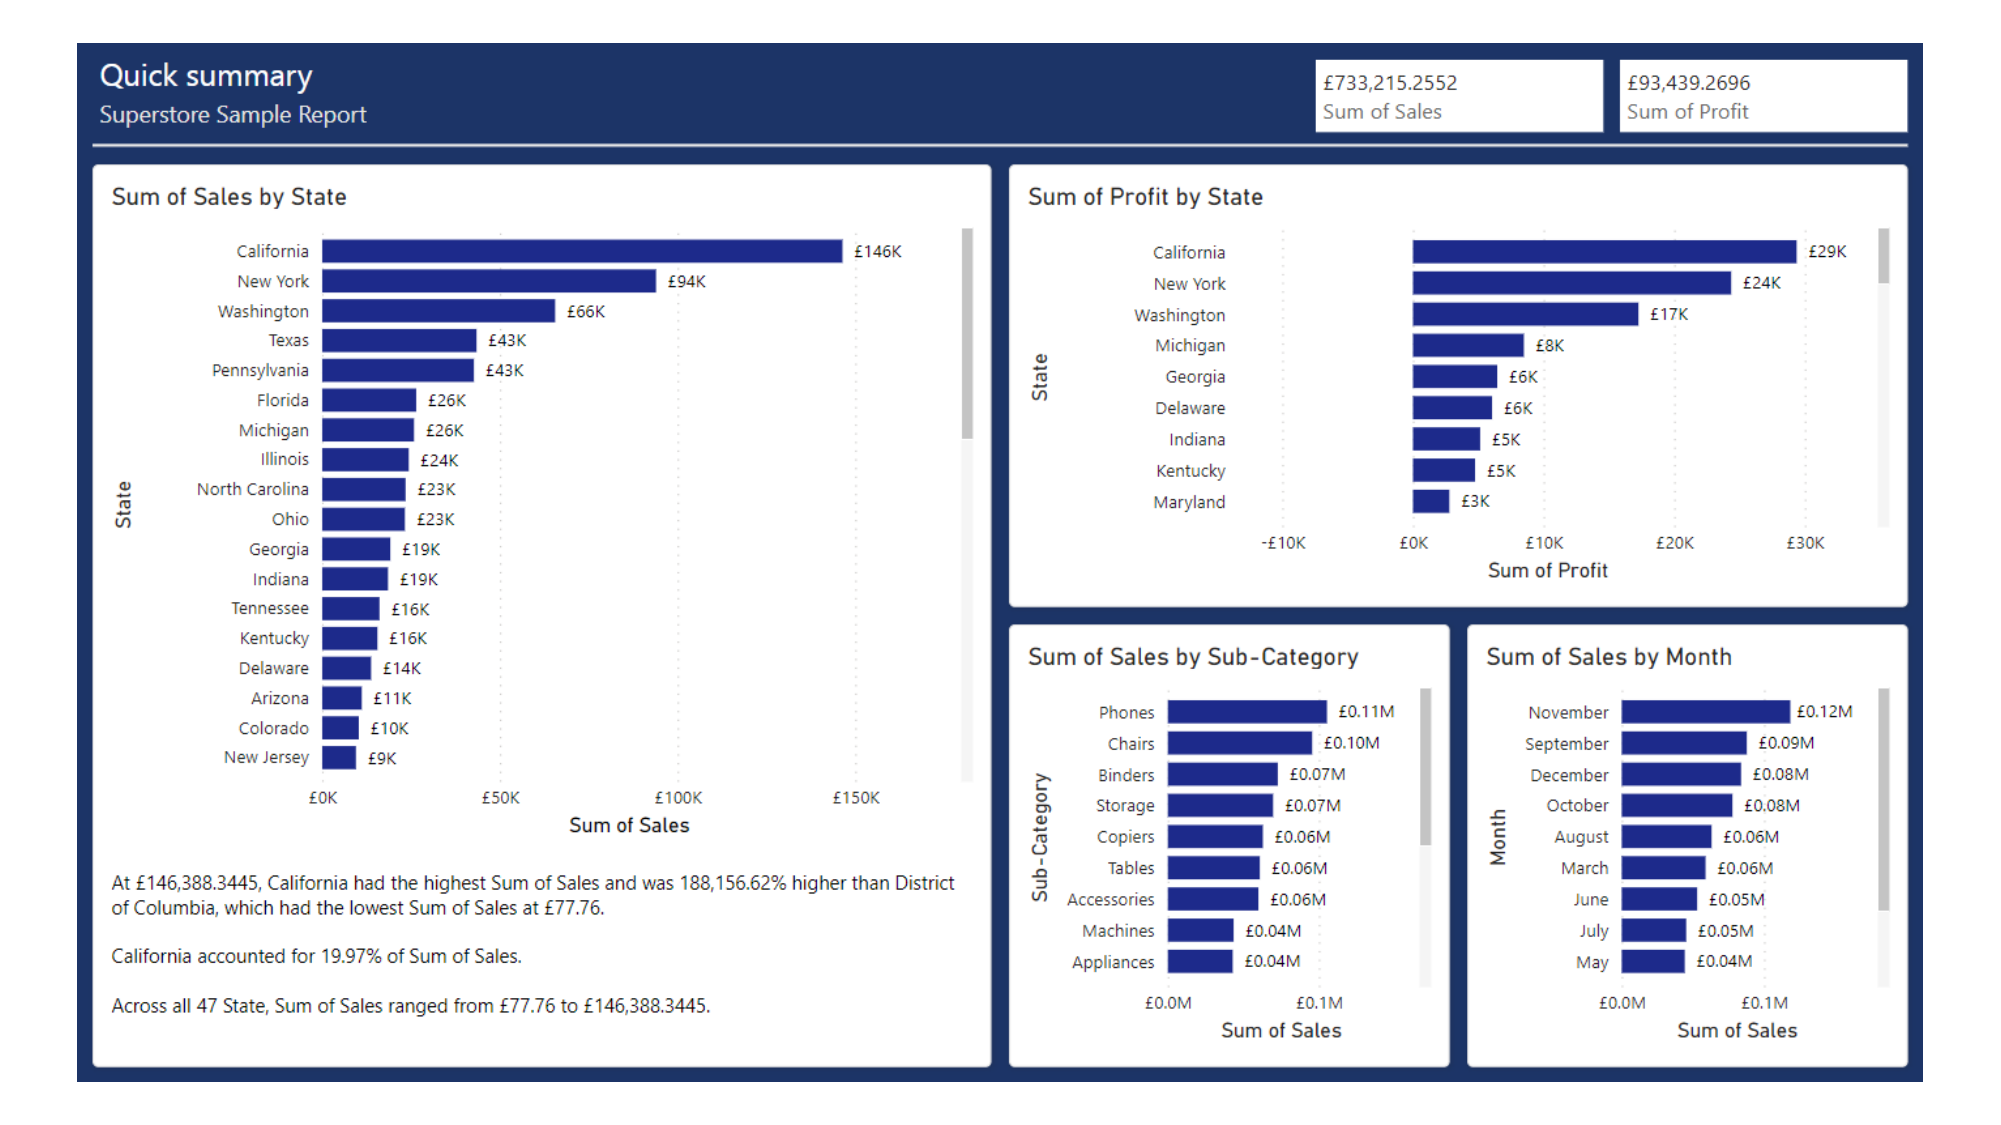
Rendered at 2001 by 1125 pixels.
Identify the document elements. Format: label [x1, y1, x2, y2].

picture [77, 43, 1923, 1082]
